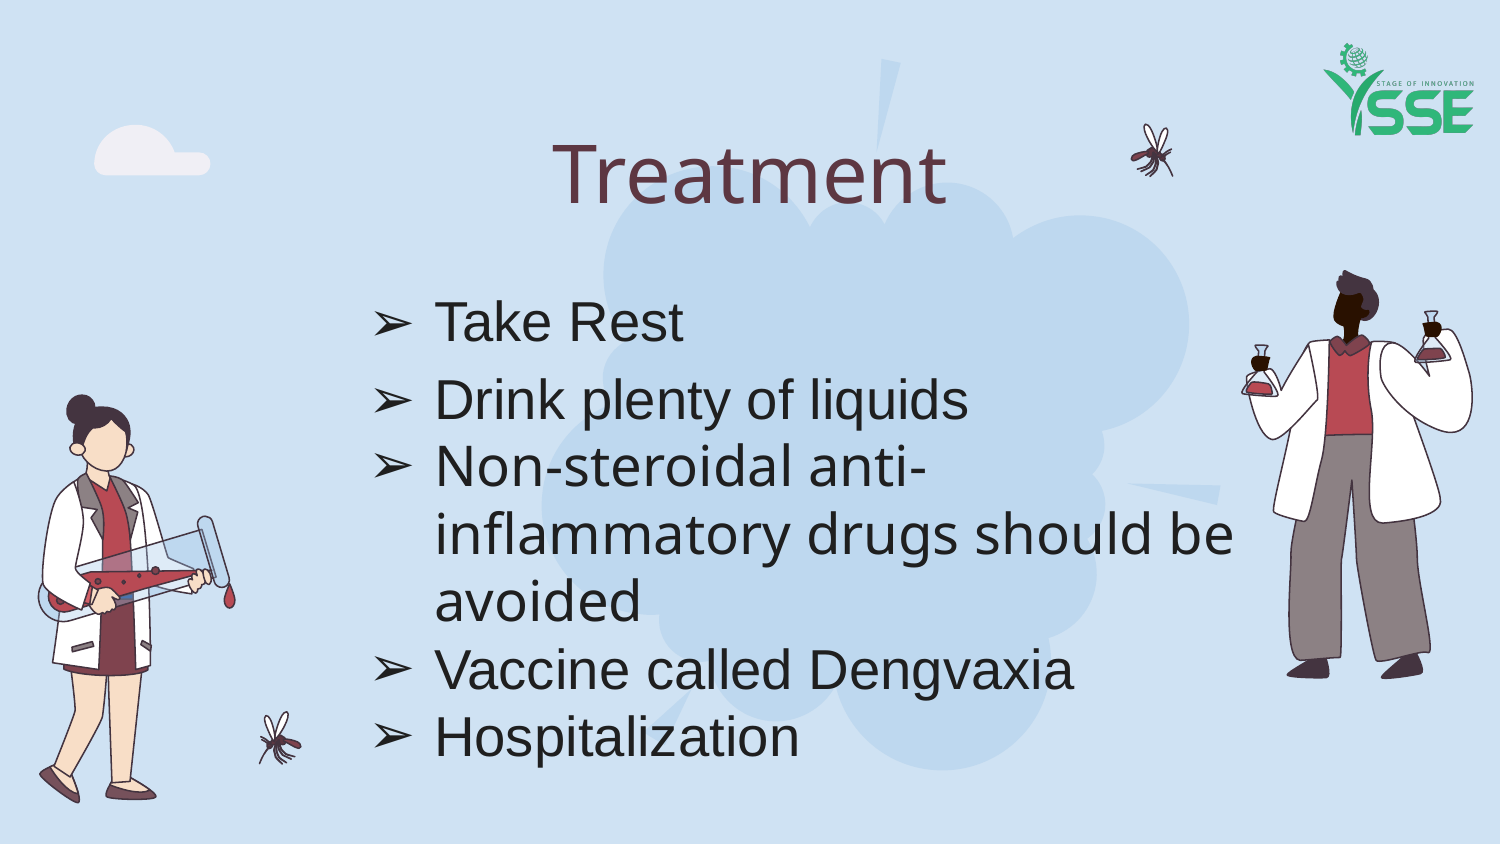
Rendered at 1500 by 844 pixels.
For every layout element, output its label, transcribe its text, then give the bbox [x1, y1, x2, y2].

picture [1321, 0, 1500, 179]
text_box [1238, 270, 1479, 679]
text_box Take Rest Drink plenty of liquids Non-steroidal anti-inflammatory drugs should be avoided Vaccine called Dengvaxia Hospitalization [344, 260, 1263, 731]
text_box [35, 394, 236, 804]
text_box Treatment [487, 84, 1013, 194]
